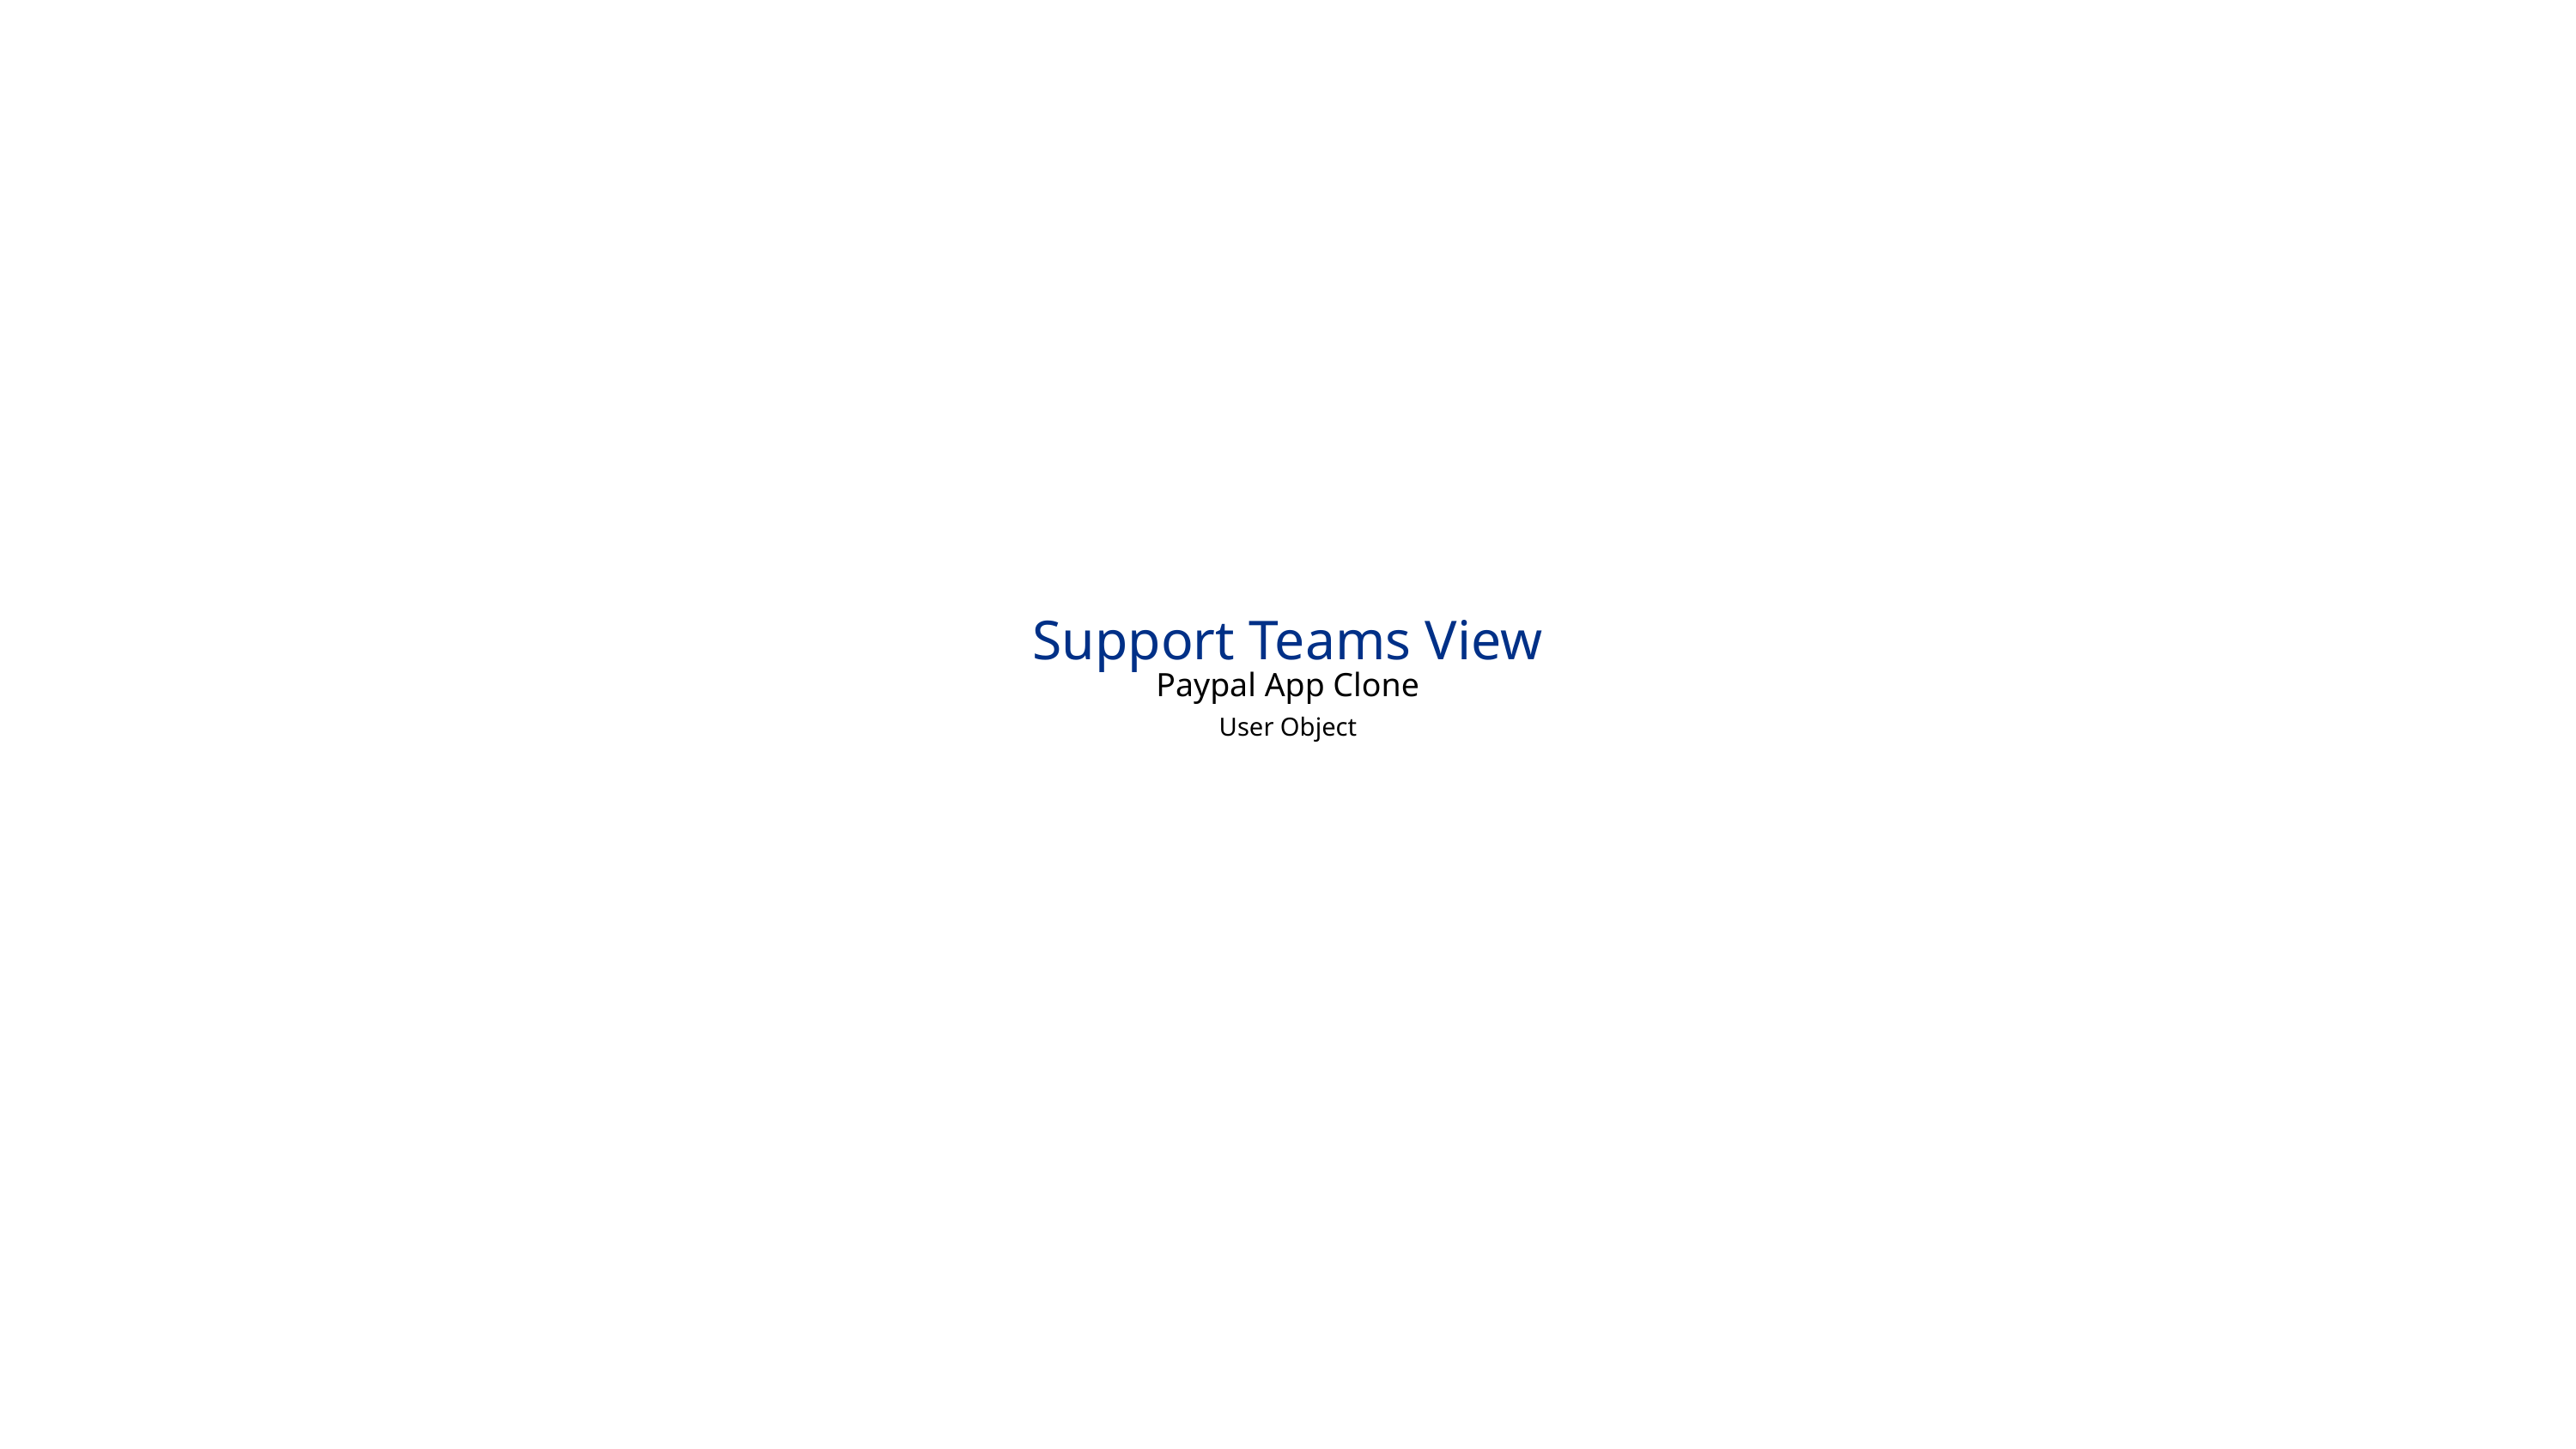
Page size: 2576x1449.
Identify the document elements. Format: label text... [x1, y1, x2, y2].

text_box Support Teams View [917, 595, 1659, 671]
text_box User Object [1097, 676, 1479, 742]
text_box Paypal App Clone [1097, 637, 1479, 676]
